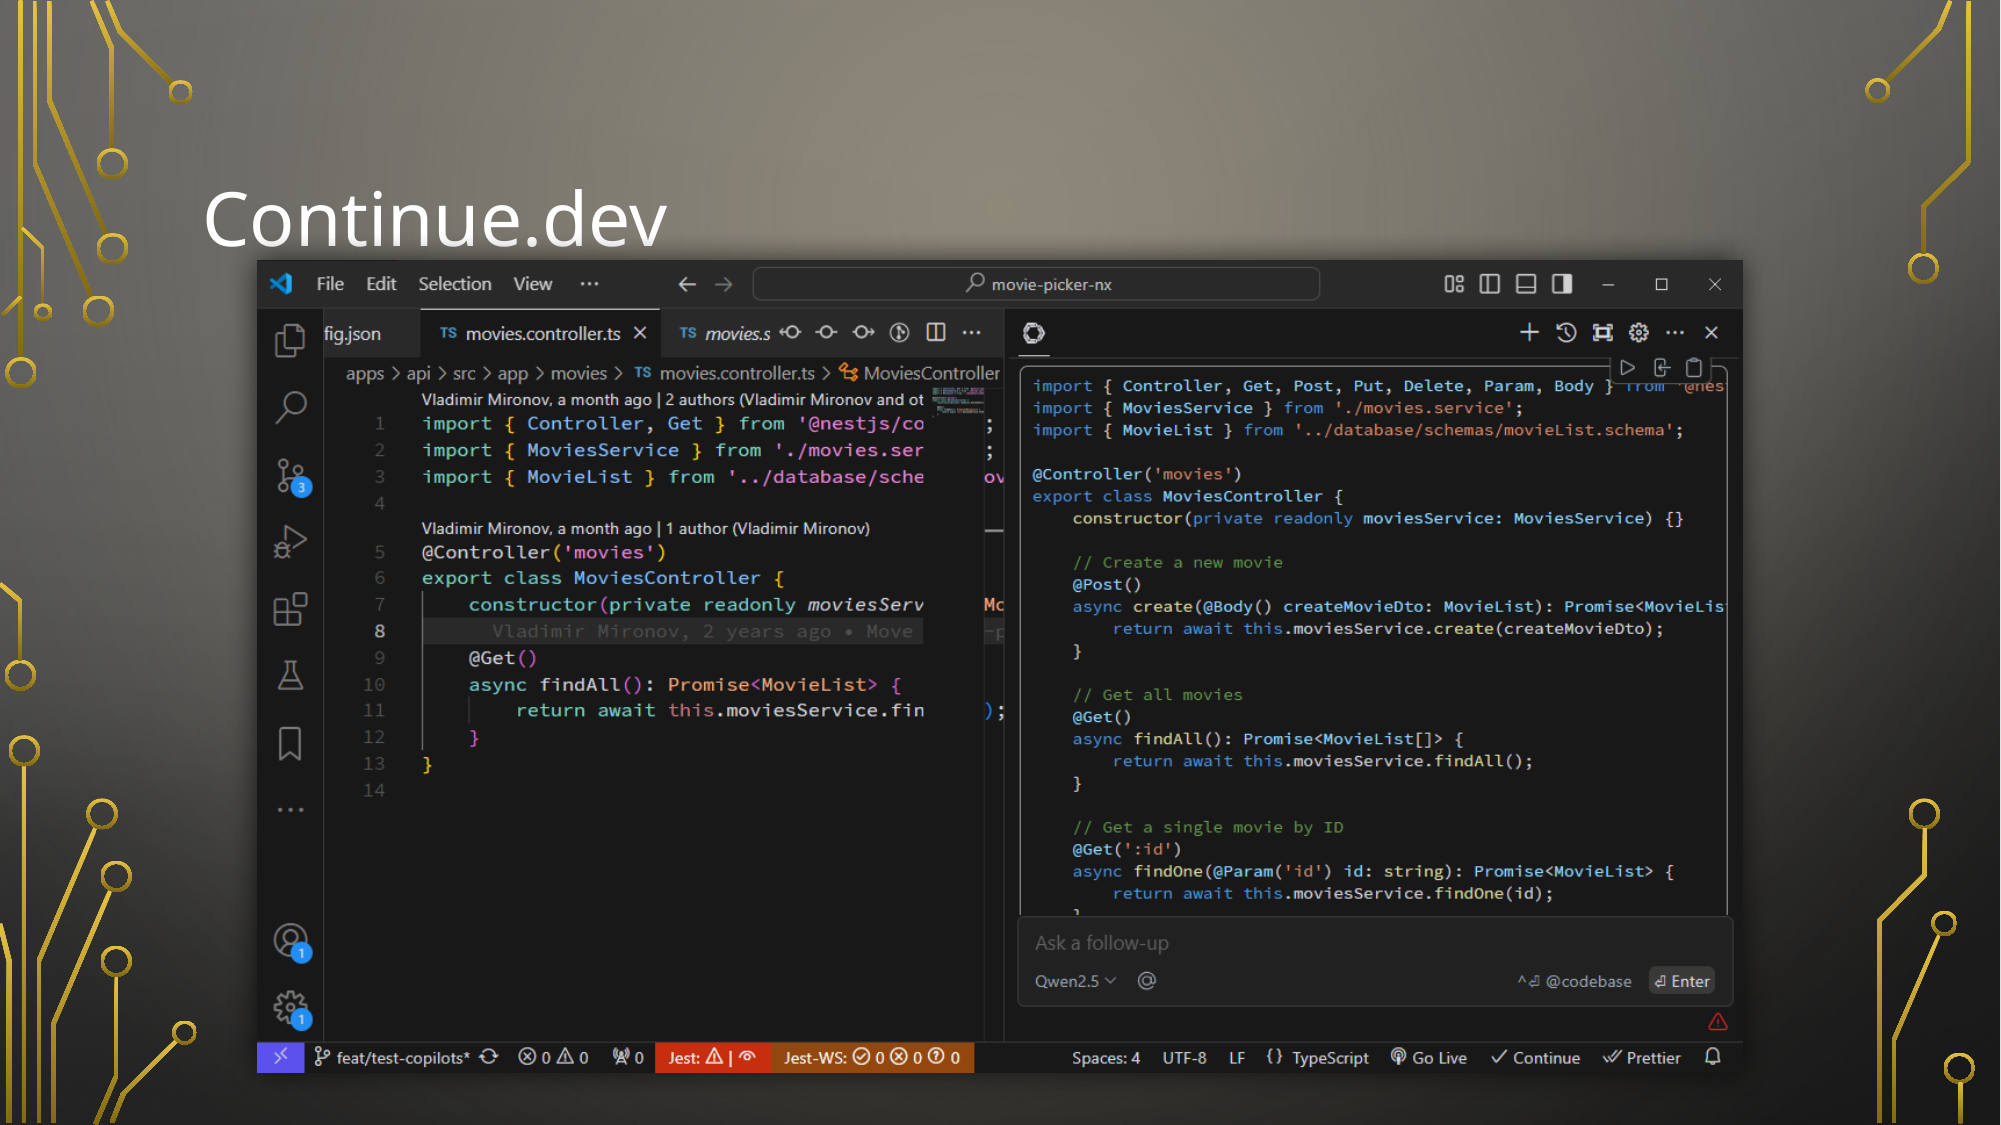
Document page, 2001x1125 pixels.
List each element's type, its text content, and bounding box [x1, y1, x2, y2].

title Continue.dev [187, 101, 1813, 344]
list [257, 260, 1743, 1073]
